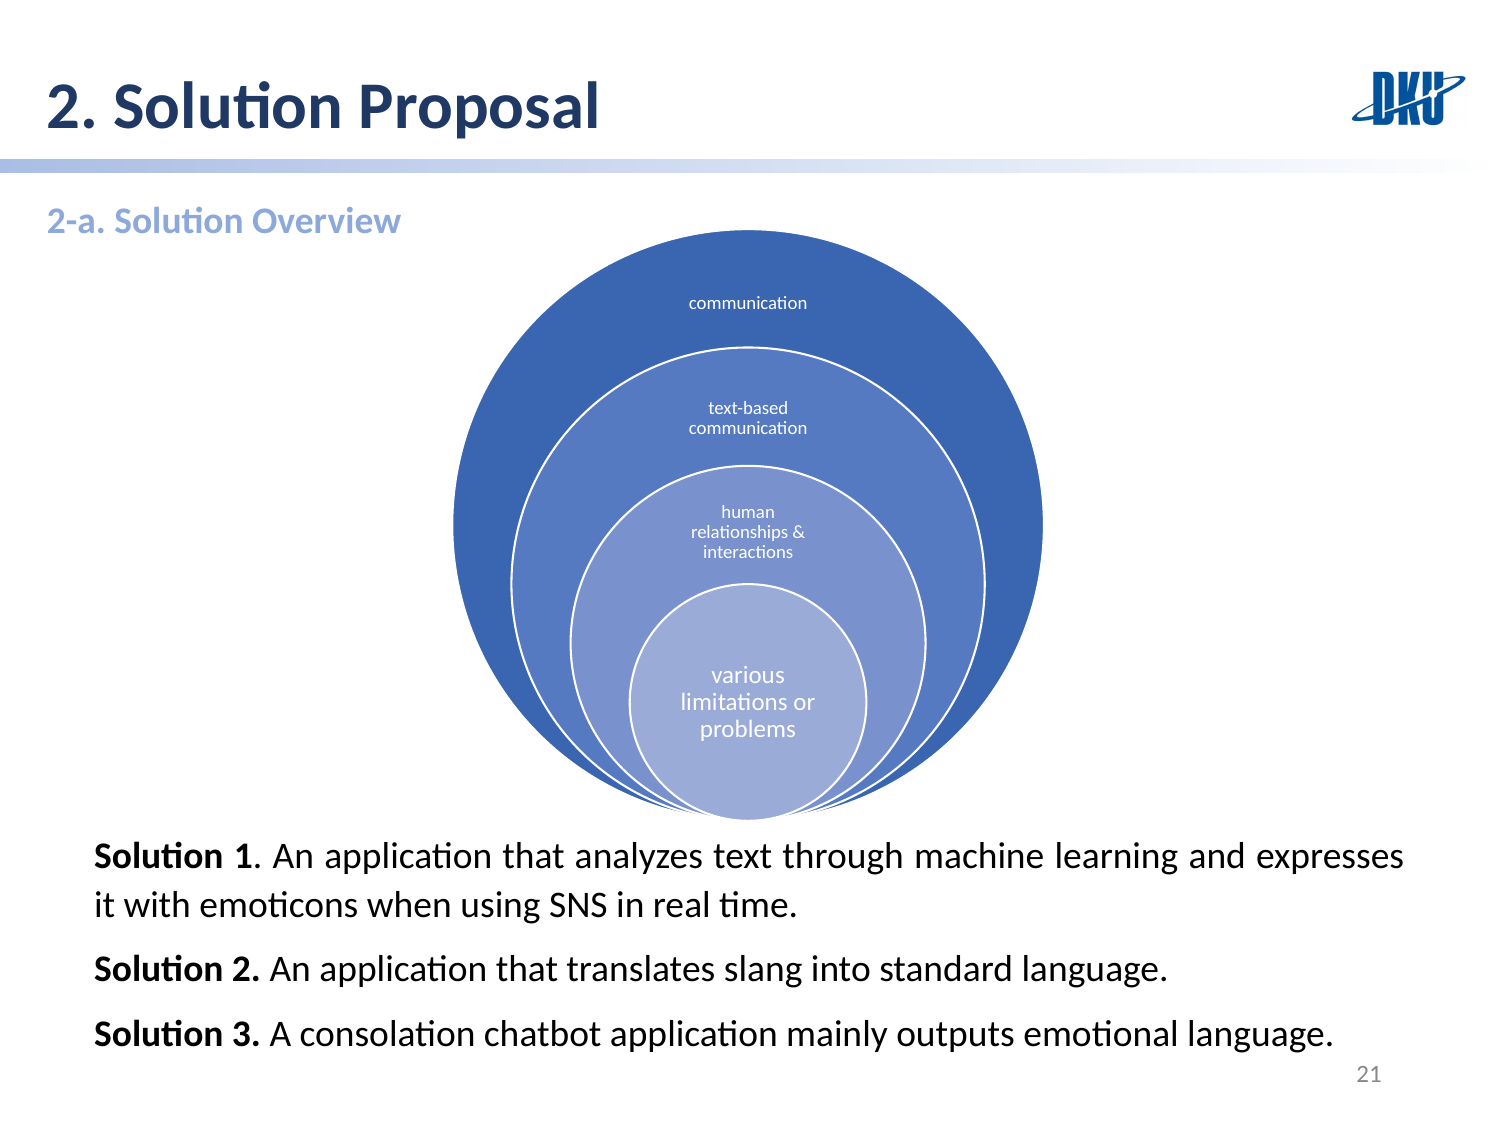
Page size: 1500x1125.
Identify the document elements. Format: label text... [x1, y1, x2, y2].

text_box 2. Solution Proposal [31, 54, 1193, 149]
text_box 2-a. Solution Overview [31, 188, 951, 249]
text_box [0, 159, 1498, 173]
slide_number 21 [1059, 1042, 1397, 1103]
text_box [451, 228, 1045, 822]
text_box Solution 1. An application that analyzes text through machine learning and expresses it with emoticons when using SNS in real time. Solution 2. An application that translates slang into standard language. Solution 3. A consolation chatbot application mainly outputs emotional language. [79, 820, 1421, 1062]
picture [1349, 66, 1469, 131]
